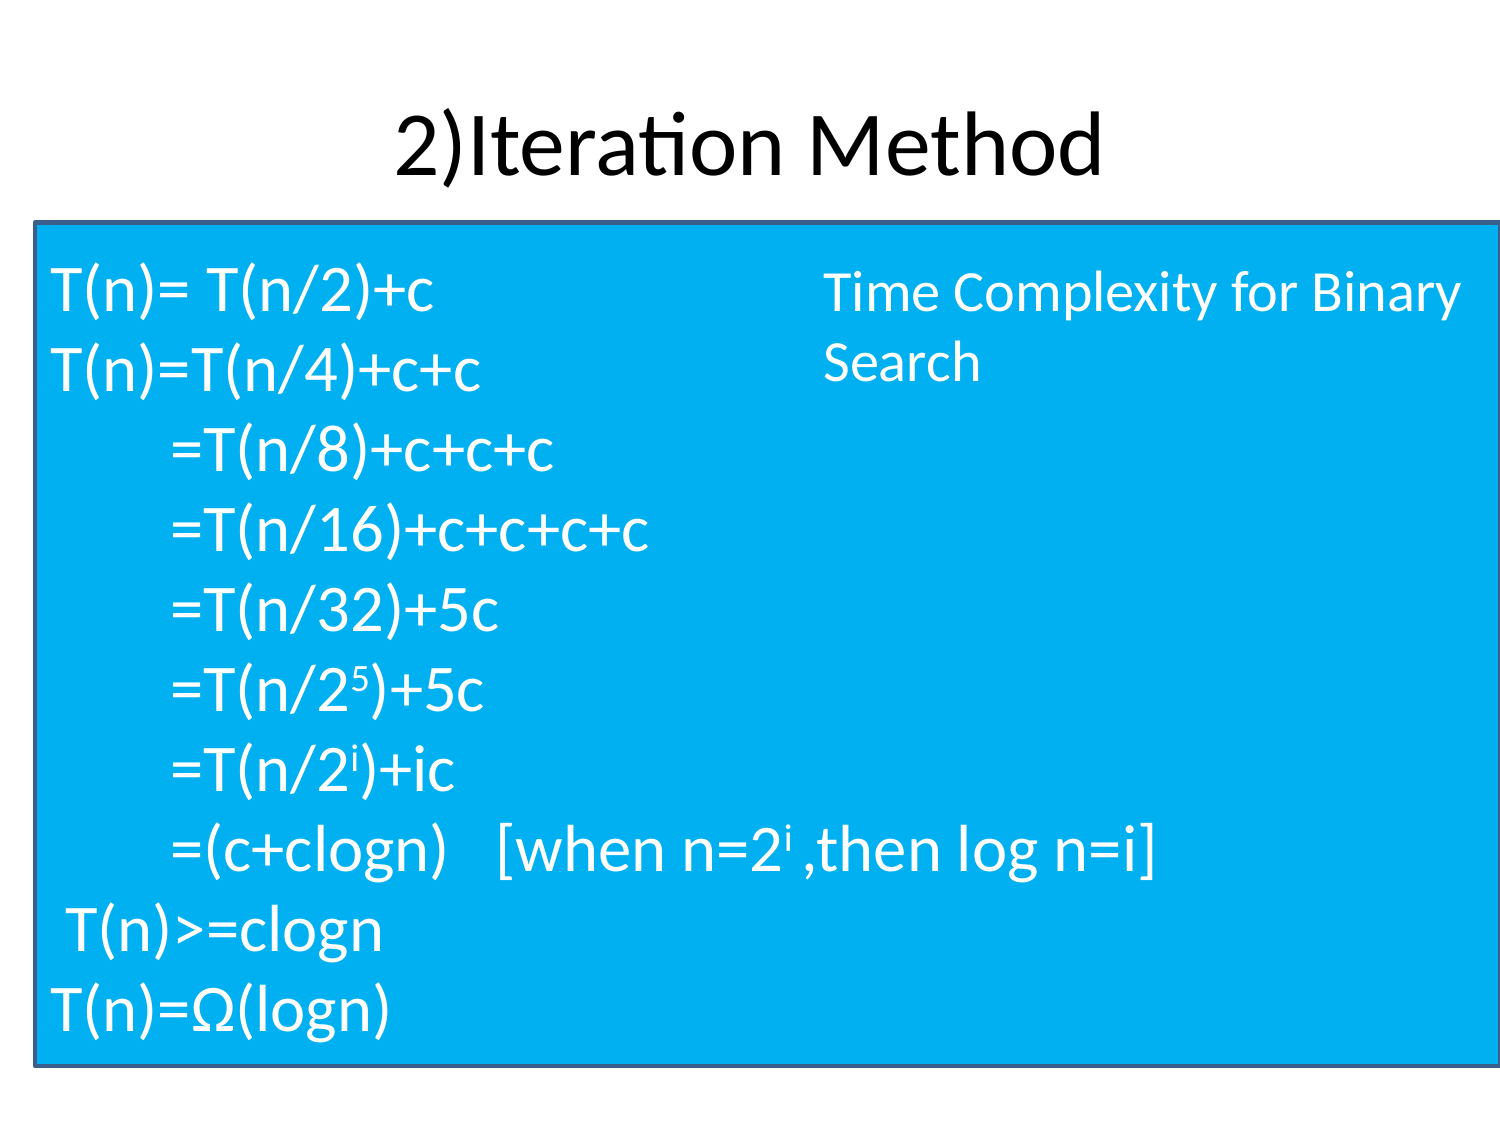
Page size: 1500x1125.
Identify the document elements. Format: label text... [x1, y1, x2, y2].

title 2)Iteration Method [75, 45, 1425, 220]
text_box T(n)= T(n/2)+c T(n)=T(n/4)+c+c =T(n/8)+c+c+c =T(n/16)+c+c+c+c =T(n/32)+5c =T(n/25)+5c =T(n/2i)+ic =(c+clogn) [when n=2i ,then log n=i] T(n)>=clogn T(n)=Ω(logn) [33, 220, 1500, 1068]
text_box Time Complexity for Binary Search [808, 246, 1500, 401]
